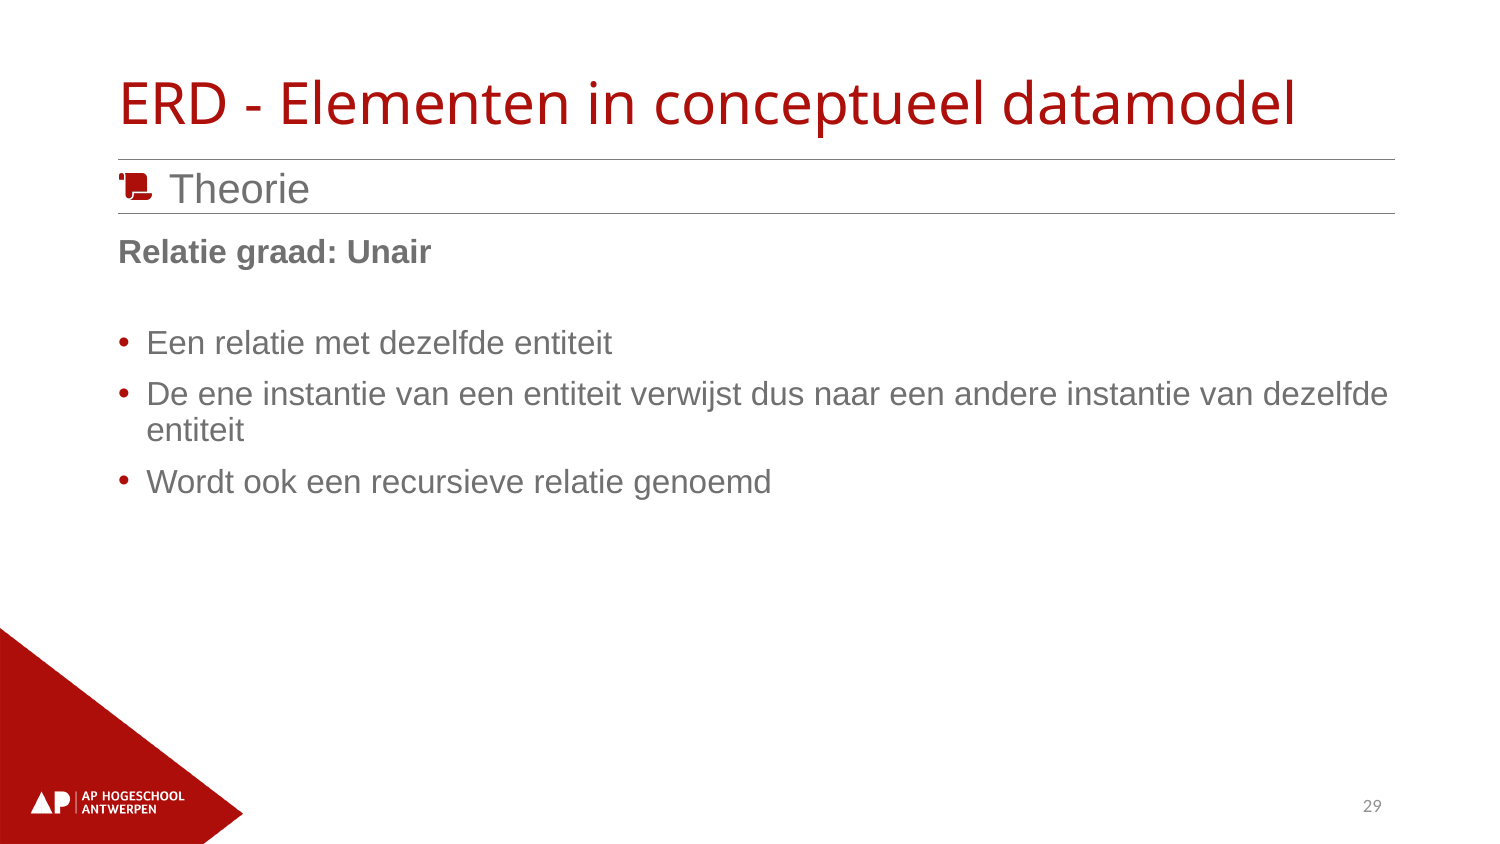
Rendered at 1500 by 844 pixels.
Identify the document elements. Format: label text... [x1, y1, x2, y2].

title ERD - Elementen in conceptueel datamodel [103, 66, 1397, 141]
slide_number 29 [1263, 782, 1397, 827]
list Relatie graad: Unair Een relatie met dezelfde entiteit De ene instantie van een entiteit verwijst dus naar een andere instantie van dezelfde entiteit Wordt ook een recursieve relatie genoemd [103, 226, 1429, 690]
picture [0, 623, 246, 844]
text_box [118, 154, 1429, 220]
